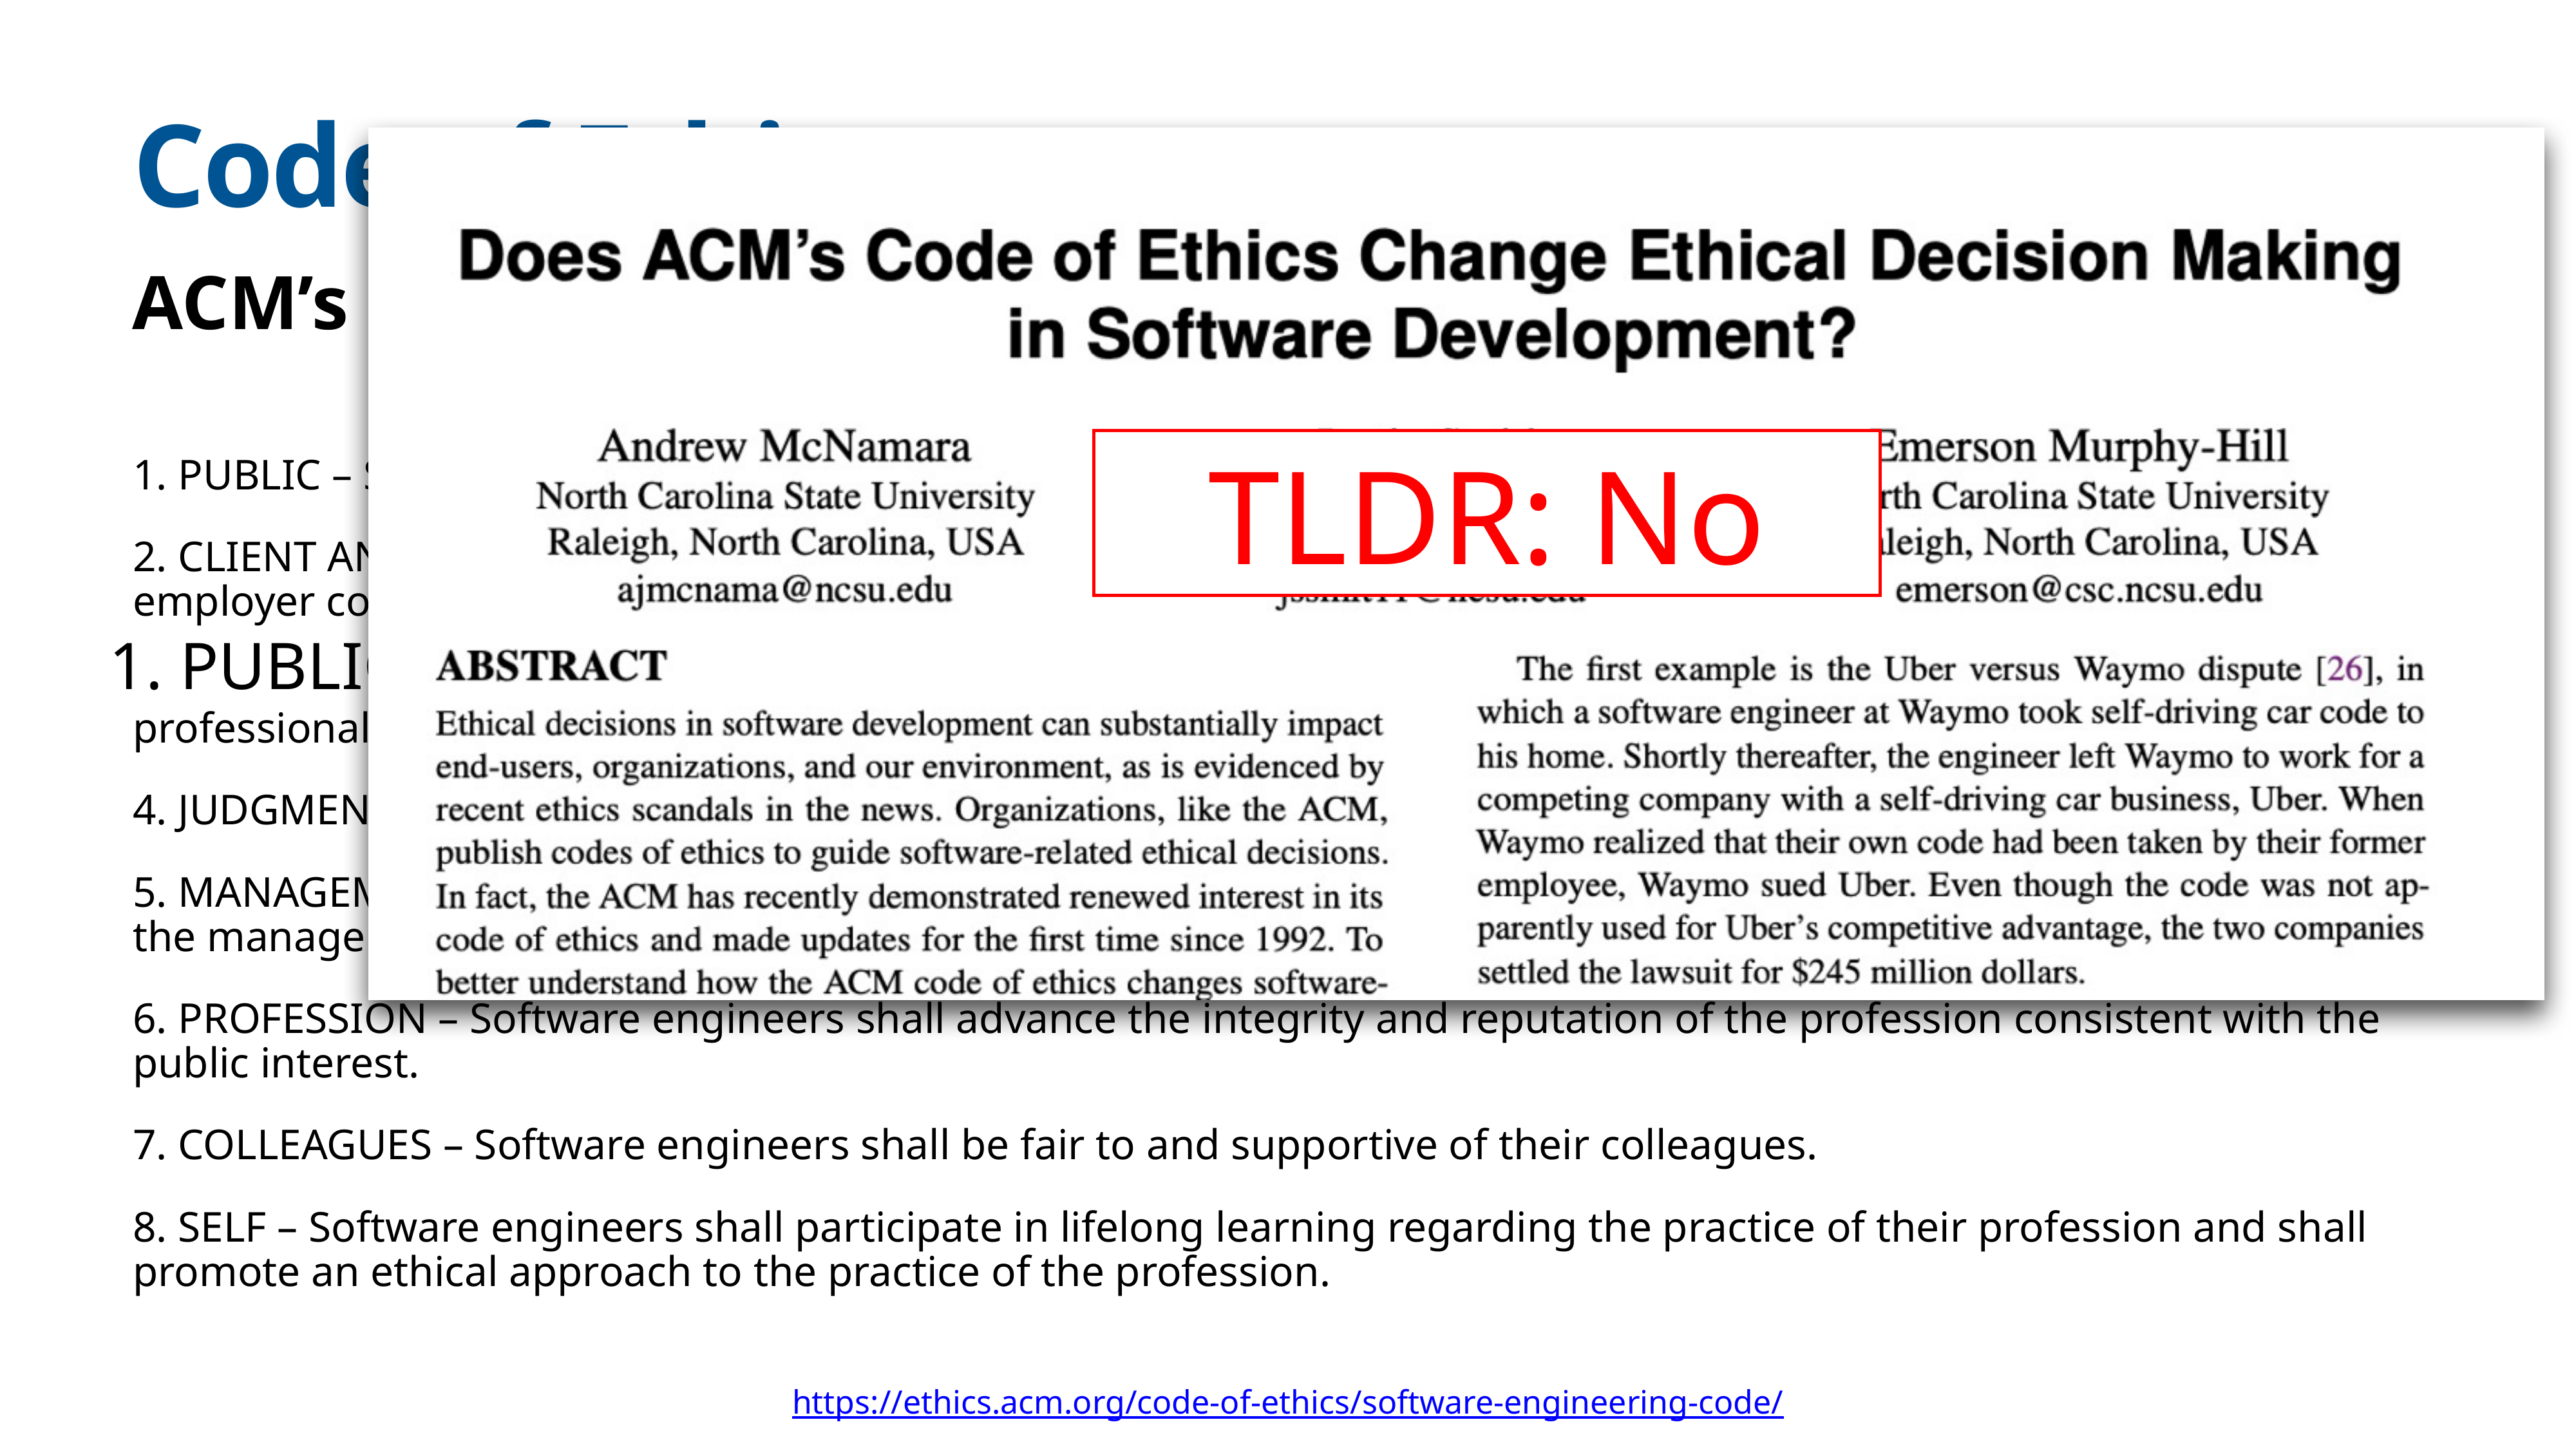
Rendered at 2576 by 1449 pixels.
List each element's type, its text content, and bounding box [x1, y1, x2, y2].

text_box https://ethics.acm.org/code-of-ethics/software-engineering-code/ [786, 1376, 1790, 1431]
list 1. PUBLIC – Software engineers shall act consistently with the public interest. 2. CLIENT AND EMPLOYER – Software engineers shall act in a manner that is in the best interests of their client and employer consistent with the public interest. 3. PRODUCT – Software engineers shall ensure that their products and related modifications meet the highest professional standards possible. 4. JUDGMENT – Software engineers shall maintain integrity and independence in their professional judgment. 5. MANAGEMENT – Software engineering managers and leaders shall subscribe to and promote an ethical approach to the management of software development and maintenance. 6. PROFESSION – Software engineers shall advance the integrity and reputation of the profession consistent with the public interest. 7. COLLEAGUES – Software engineers shall be fair to and supportive of their colleagues. 8. SELF – Software engineers shall participate in lifelong learning regarding the practice of their profession and shall promote an ethical approach to the practice of the profession. [127, 709, 2449, 1321]
title Code of Ethics [127, 113, 2449, 250]
picture [368, 128, 2544, 1001]
text_box 1. PUBLIC – Software engineers shall act consistently with the public interest. [104, 629, 347, 709]
list 1. PUBLIC – Software engineers shall act consistently with the public interest. 2. CLIENT AND EMPLOYER – Software engineers shall act in a manner that is in the best interests of their client and employer consistent with the public interest. 3. PRODUCT – Software engineers shall ensure that their products and related modifications meet the highest professional standards possible. 4. JUDGMENT – Software engineers shall maintain integrity and independence in their professional judgment. 5. MANAGEMENT – Software engineering managers and leaders shall subscribe to and promote an ethical approach to the management of software development and maintenance. 6. PROFESSION – Software engineers shall advance the integrity and reputation of the profession consistent with the public interest. 7. COLLEAGUES – Software engineers shall be fair to and supportive of their colleagues. 8. SELF – Software engineers shall participate in lifelong learning regarding the practice of their profession and shall promote an ethical approach to the practice of the profession. [127, 448, 347, 629]
list ACM’s Code of Ethics Software Engineers [127, 250, 347, 350]
